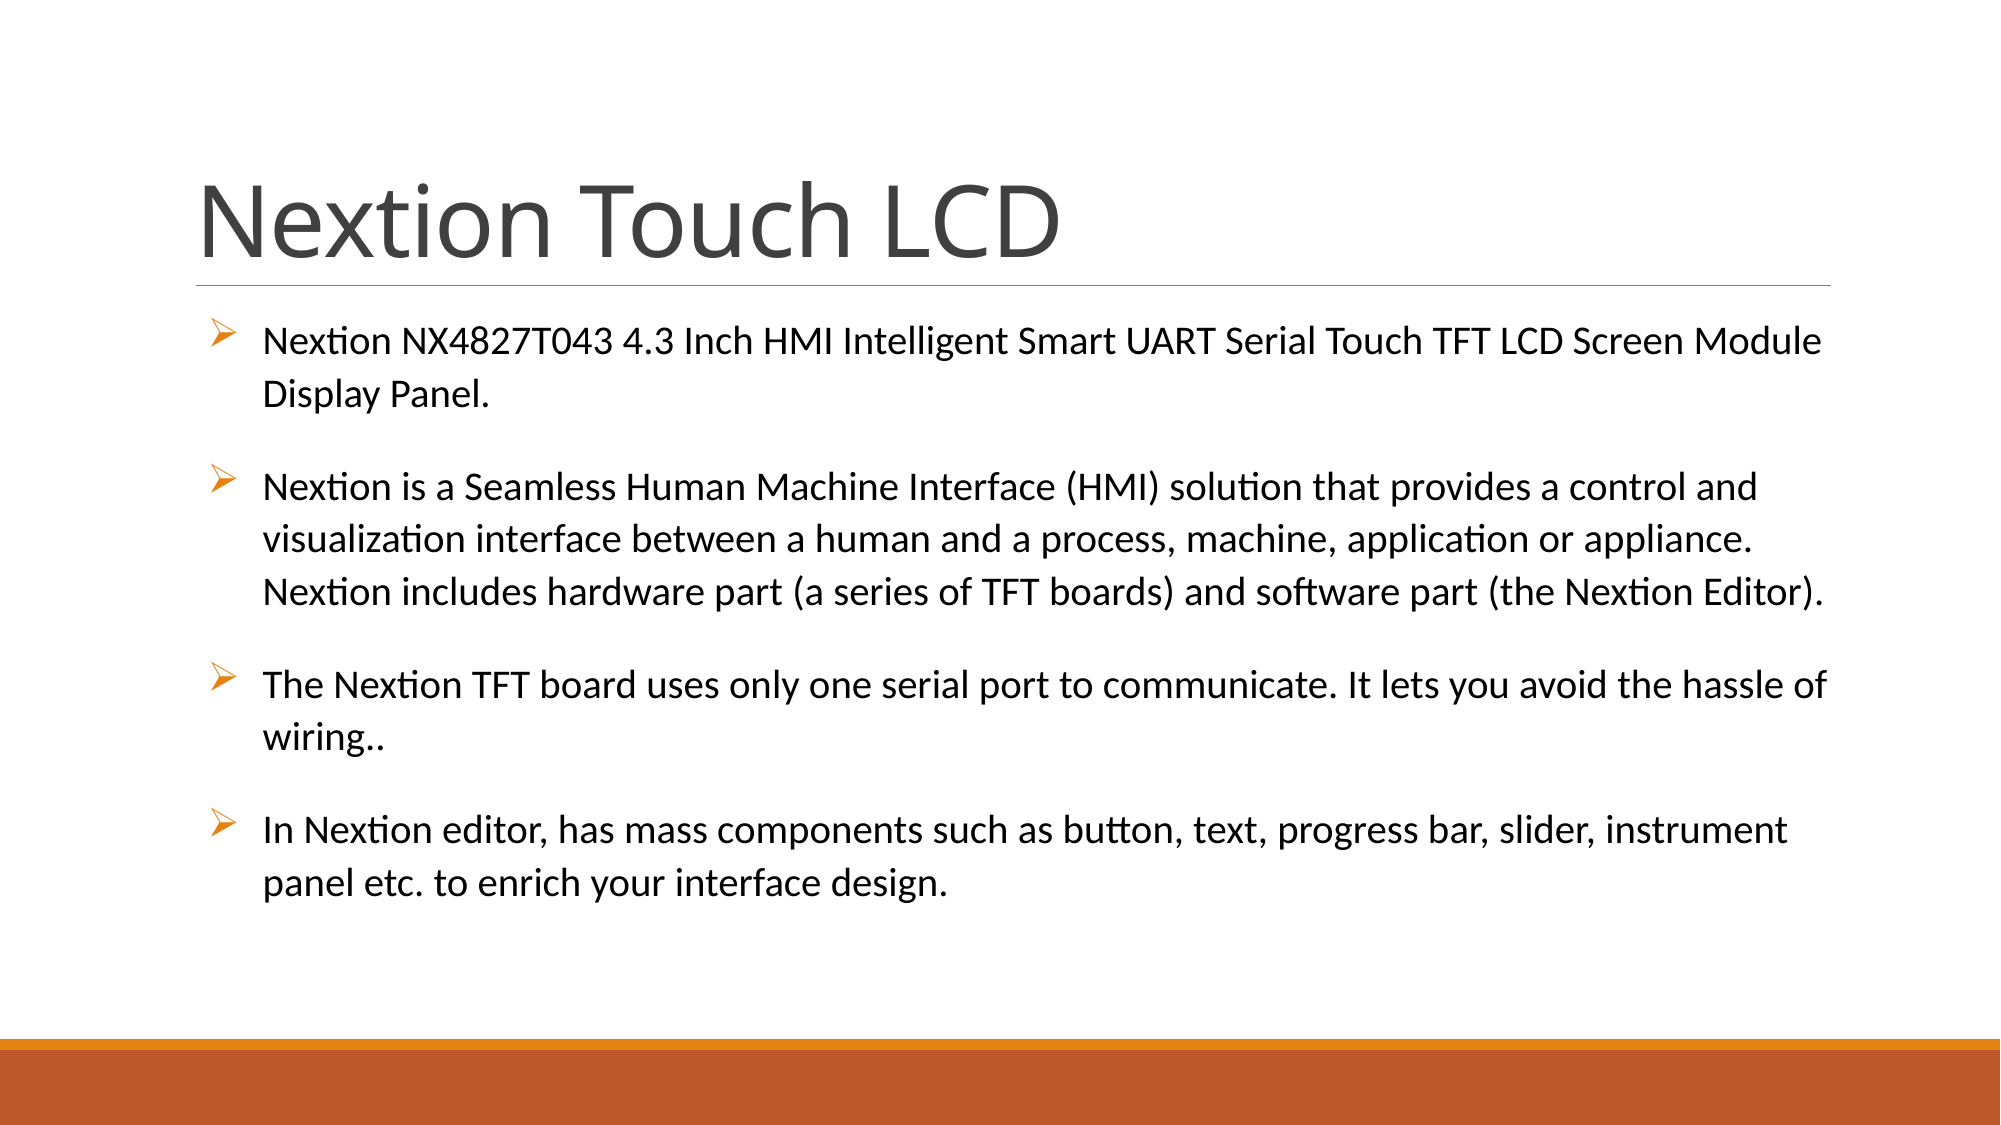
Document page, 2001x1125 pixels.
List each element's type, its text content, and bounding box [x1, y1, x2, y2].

title Nextion Touch LCD [180, 47, 1830, 285]
list Nextion NX4827T043 4.3 Inch HMI Intelligent Smart UART Serial Touch TFT LCD Screen Module Display Panel. Nextion is a Seamless Human Machine Interface (HMI) solution that provides a control and visualization interface between a human and a process, machine, application or appliance. Nextion includes hardware part (a series of TFT boards) and software part (the Nextion Editor). The Nextion TFT board uses only one serial port to communicate. It lets you avoid the hassle of wiring.. In Nextion editor, has mass components such as button, text, progress bar, slider, instrument panel etc. to enrich your interface design. [180, 302, 1830, 963]
